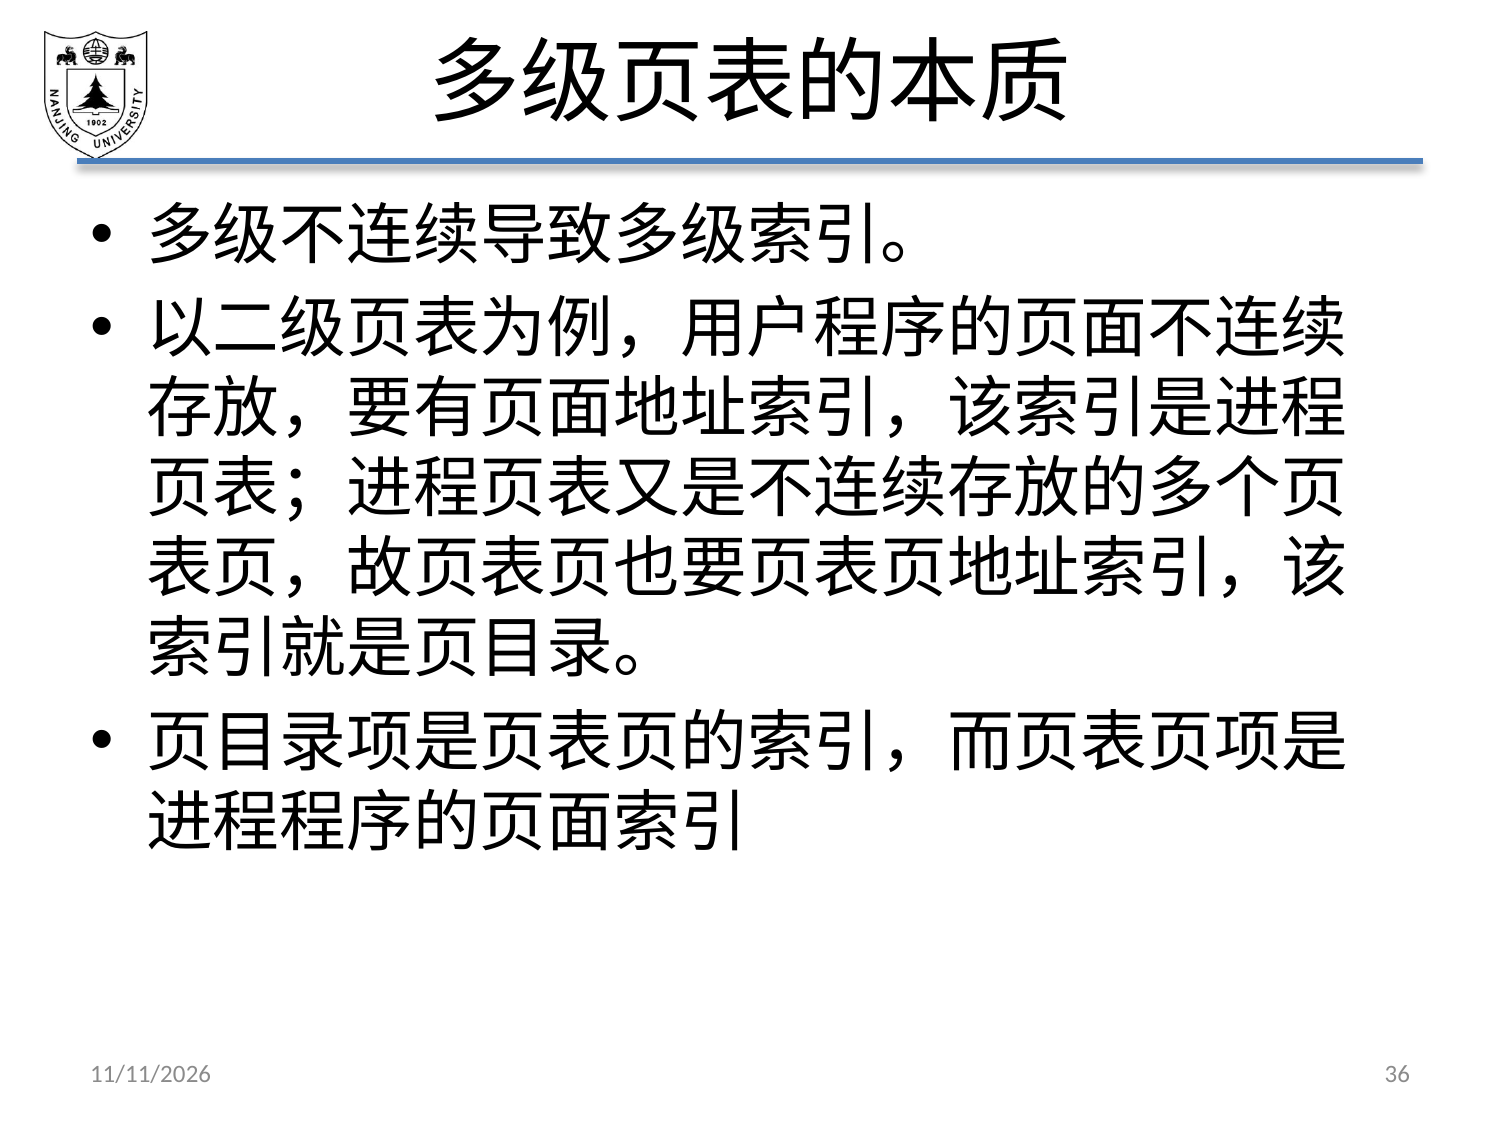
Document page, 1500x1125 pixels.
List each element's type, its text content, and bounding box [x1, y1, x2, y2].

title 多级页表的本质 [75, 0, 1425, 161]
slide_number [75, 1042, 425, 1103]
picture [41, 30, 75, 161]
list 多级不连续导致多级索引。 以二级页表为例，用户程序的页面不连续存放，要有页面地址索引，该索引是进程页表；进程页表又是不连续存放的多个页表页，故页表页也要页表页地址索引，该索引就是页目录。 页目录项是页表页的索引，而页表页项是进程程序的页面索引 [75, 184, 1425, 1005]
slide_number 36 [1074, 1042, 1425, 1103]
